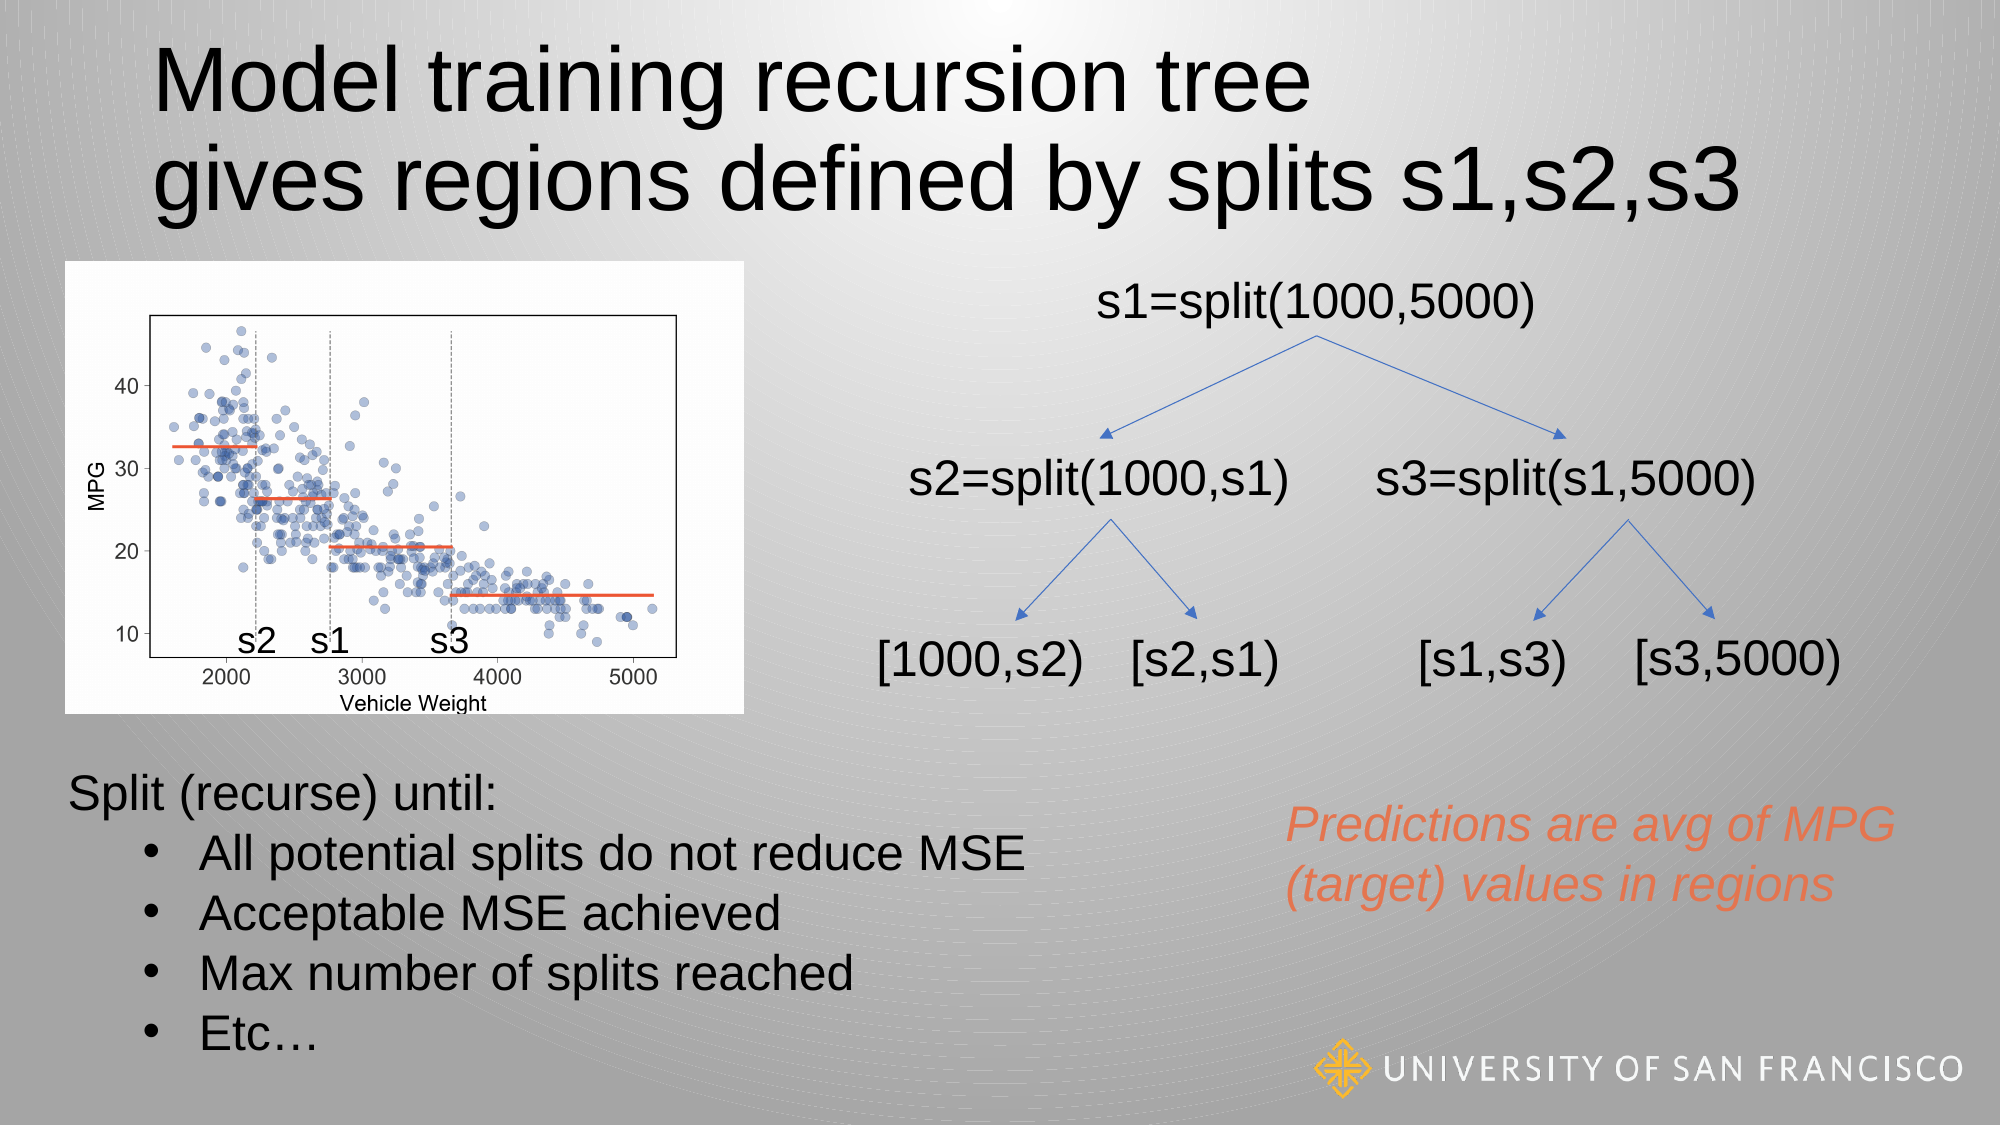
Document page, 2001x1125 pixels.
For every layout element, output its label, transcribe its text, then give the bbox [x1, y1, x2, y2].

text_box [1000,s2) [861, 619, 1100, 694]
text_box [1110, 519, 1198, 620]
picture [64, 260, 744, 714]
text_box [s3,5000) [1619, 618, 1858, 693]
title Model training recursion tree gives regions defined by splits s1,s2,s3 [137, 22, 1863, 241]
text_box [1015, 519, 1111, 621]
text_box s2=split(1000,s1) [893, 438, 1306, 514]
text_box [1628, 521, 1715, 620]
text_box s3=split(s1,5000) [1360, 438, 1773, 514]
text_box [1316, 336, 1567, 439]
text_box [s2,s1) [1115, 619, 1296, 694]
text_box Predictions are avg of MPG (target) values in regions [1270, 784, 1912, 920]
text_box s1=split(1000,5000) [1081, 261, 1552, 336]
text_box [1099, 336, 1316, 439]
text_box Split (recurse) until: All potential splits do not reduce MSE Acceptable MSE achieved Max number of splits reached Etc… [52, 753, 1053, 1068]
text_box [s1,s3) [1402, 619, 1583, 694]
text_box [1533, 519, 1629, 621]
